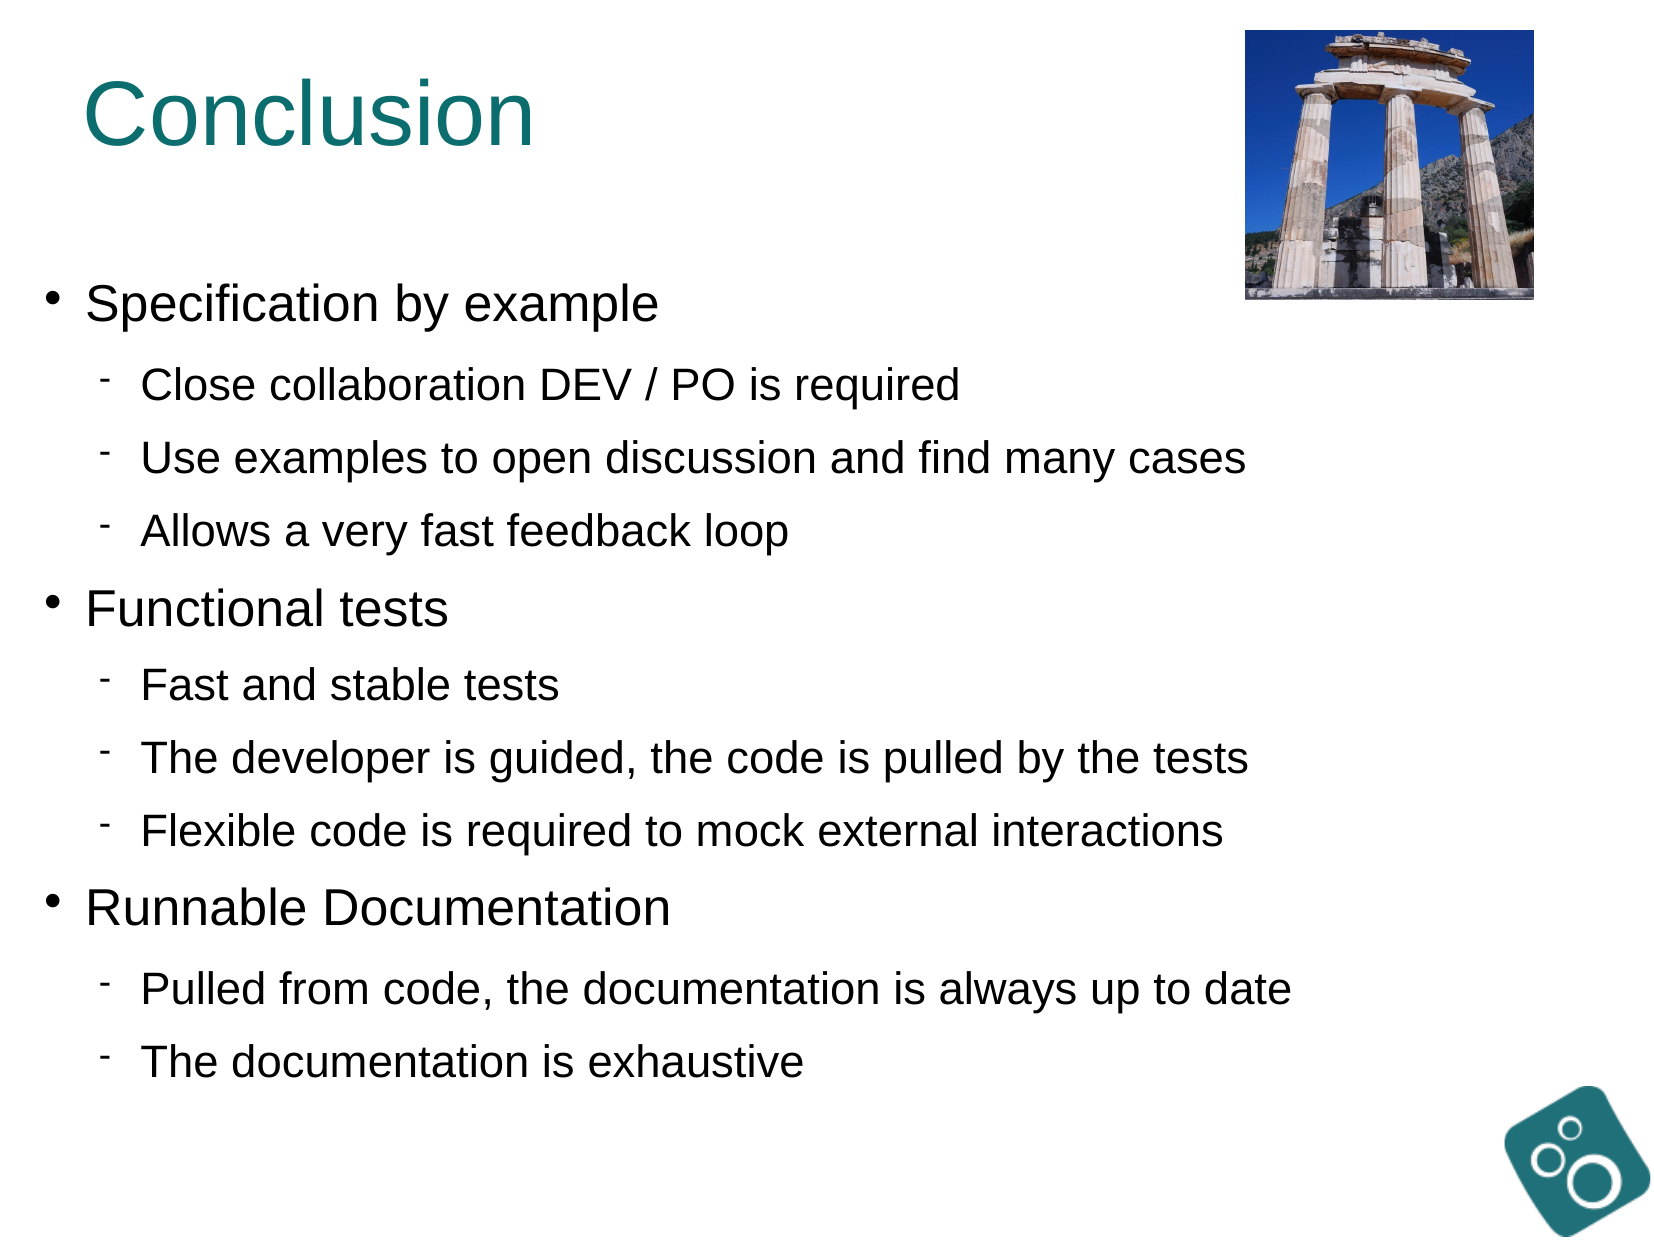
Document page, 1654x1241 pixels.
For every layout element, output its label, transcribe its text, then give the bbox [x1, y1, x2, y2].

picture [1503, 1086, 1654, 1237]
picture [1244, 29, 1534, 300]
text_box Specification by example Close collaboration DEV / PO is required Use examples to open discussion and find many cases Allows a very fast feedback loop Functional tests Fast and stable tests The developer is guided, the code is pulled by the tests Flexible code is required to mock external interactions Runnable Documentation Pulled from code, the documentation is always up to date The documentation is exhaustive [29, 269, 1635, 1095]
text_box Conclusion [82, 5, 1571, 213]
